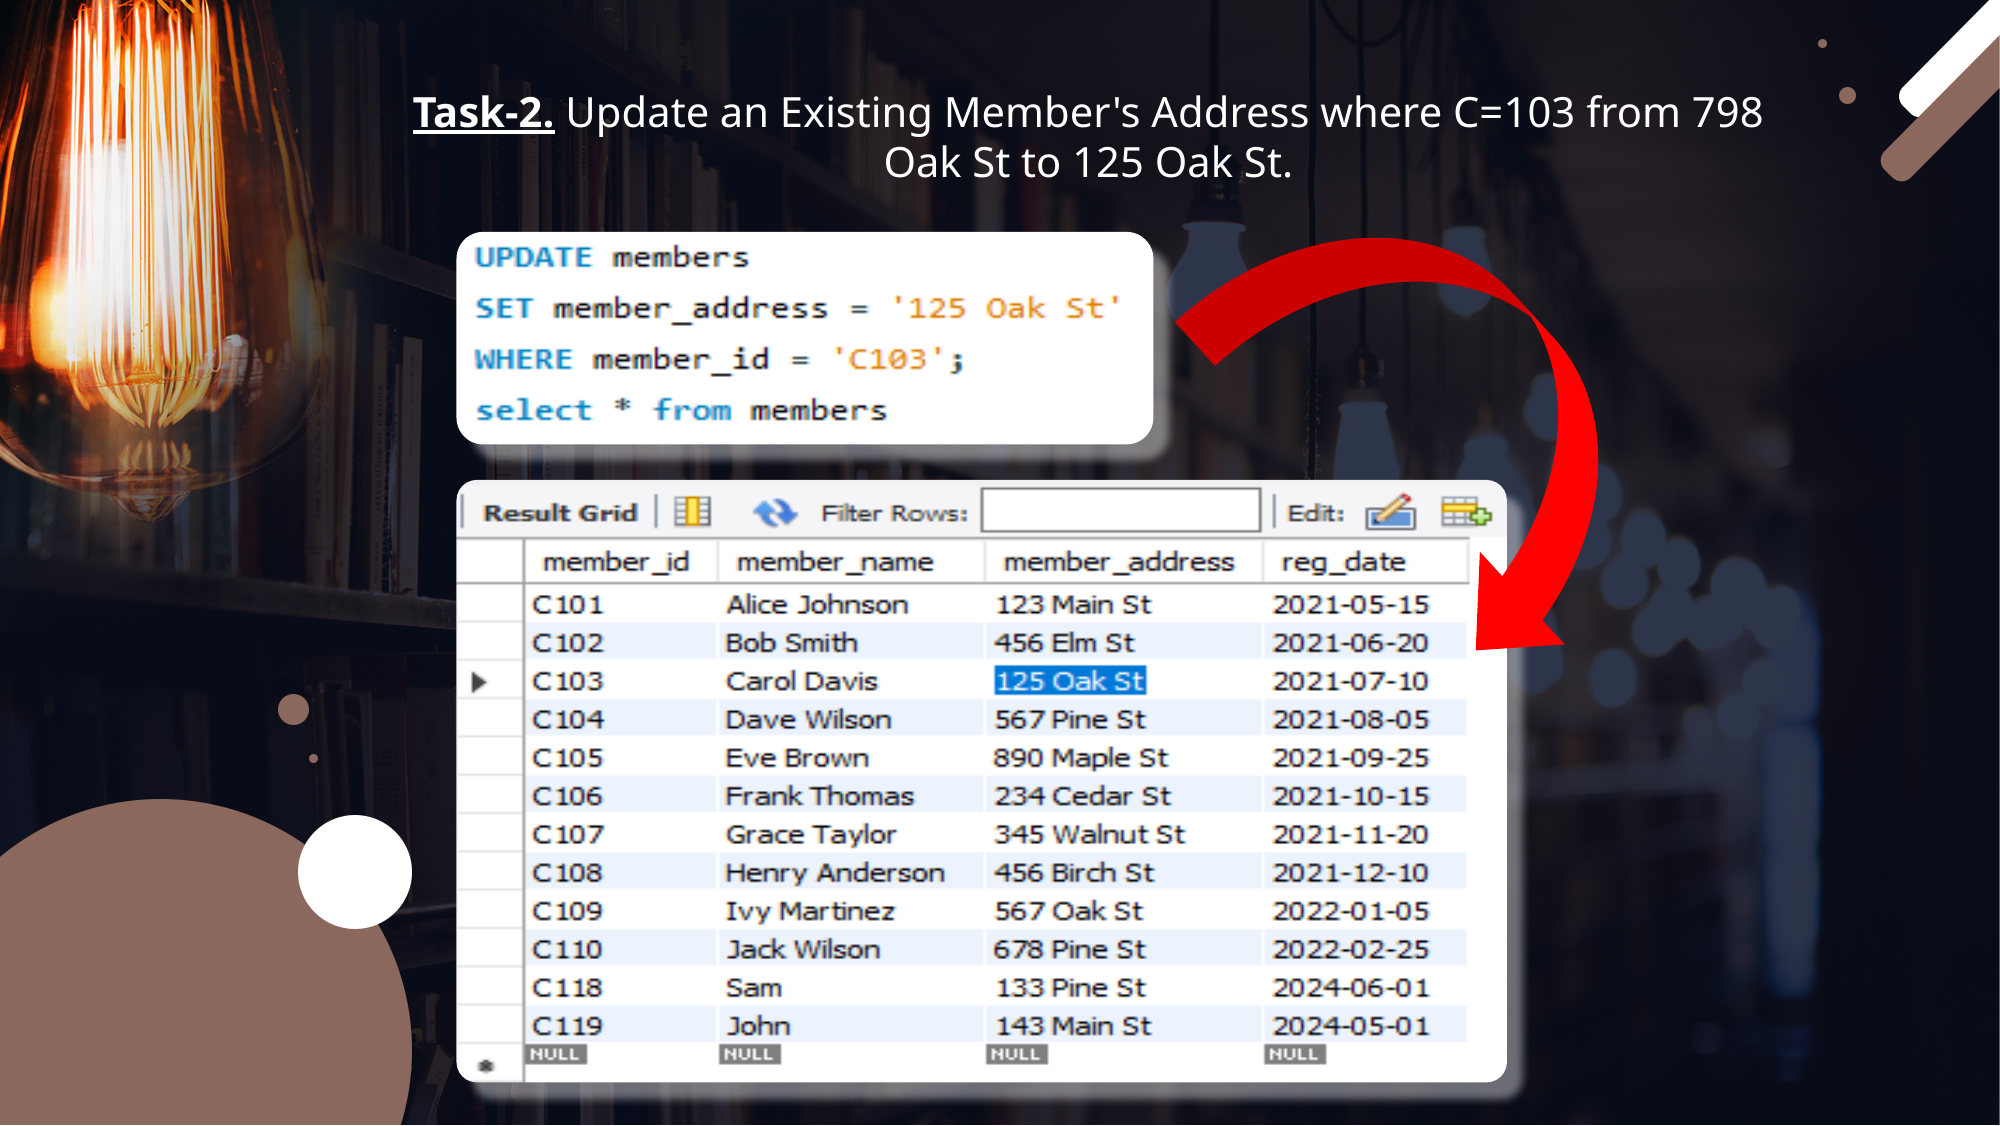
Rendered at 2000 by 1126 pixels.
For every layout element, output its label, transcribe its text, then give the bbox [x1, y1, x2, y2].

text_box Task-2. Update an Existing Member's Address where C=103 from 798 Oak St to 125 Oak St. [362, 78, 1815, 193]
text_box [1172, 235, 1601, 651]
picture [0, 0, 2000, 1125]
